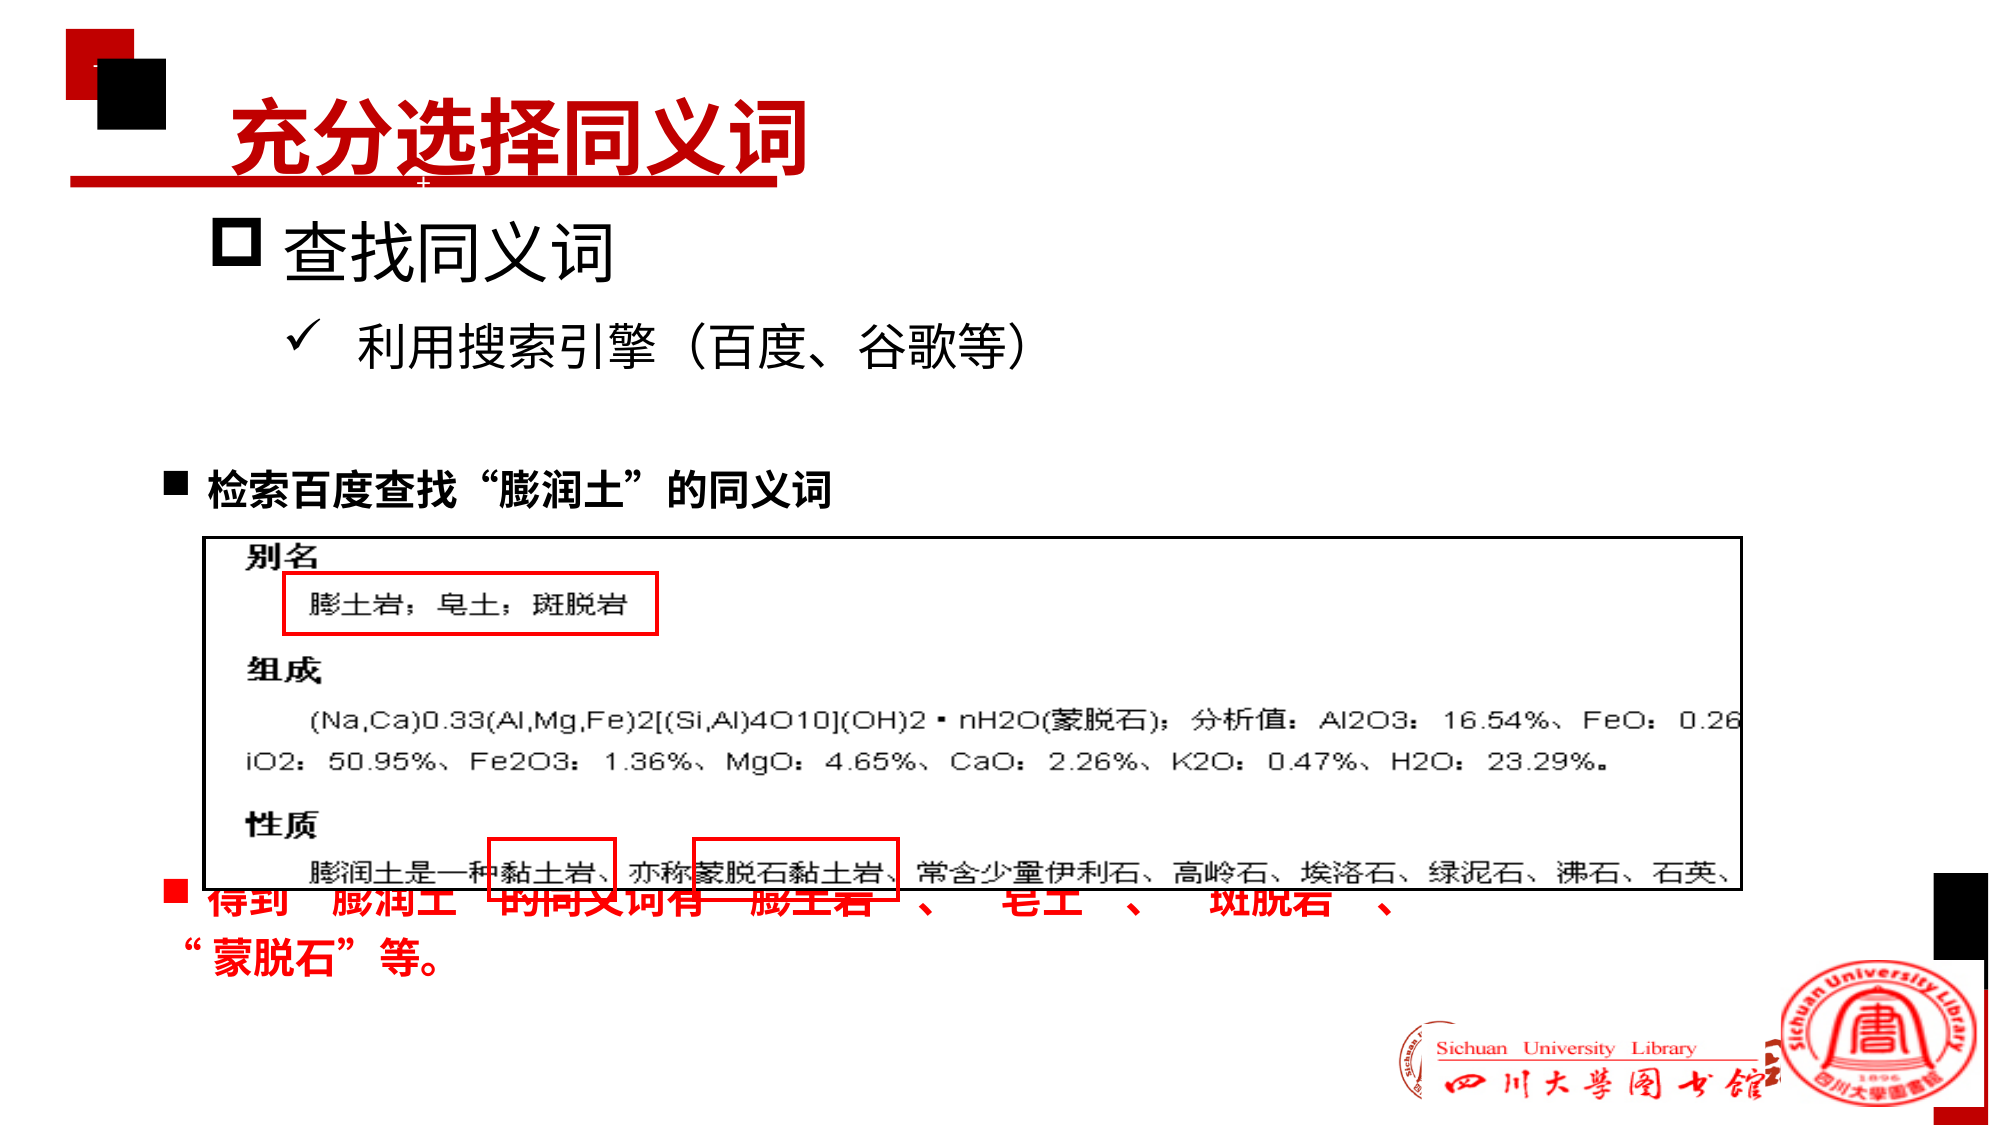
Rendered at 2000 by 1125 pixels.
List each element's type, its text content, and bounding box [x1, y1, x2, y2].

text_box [30, 23, 1237, 94]
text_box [1421, 960, 1985, 1114]
text_box 充分选择同义词 查找同义词 利用搜索引擎（百度、谷歌等） [117, 78, 1984, 383]
picture [1398, 1093, 1421, 1104]
text_box [693, 897, 899, 901]
picture [205, 538, 1741, 889]
text_box 检索百度查找“膨润土”的同义词 得到“膨润土”的同义词有“膨土岩”、“皂土”、“斑脱岩”、 “蒙脱石”等。 [70, 456, 1922, 1093]
text_box [488, 897, 615, 901]
